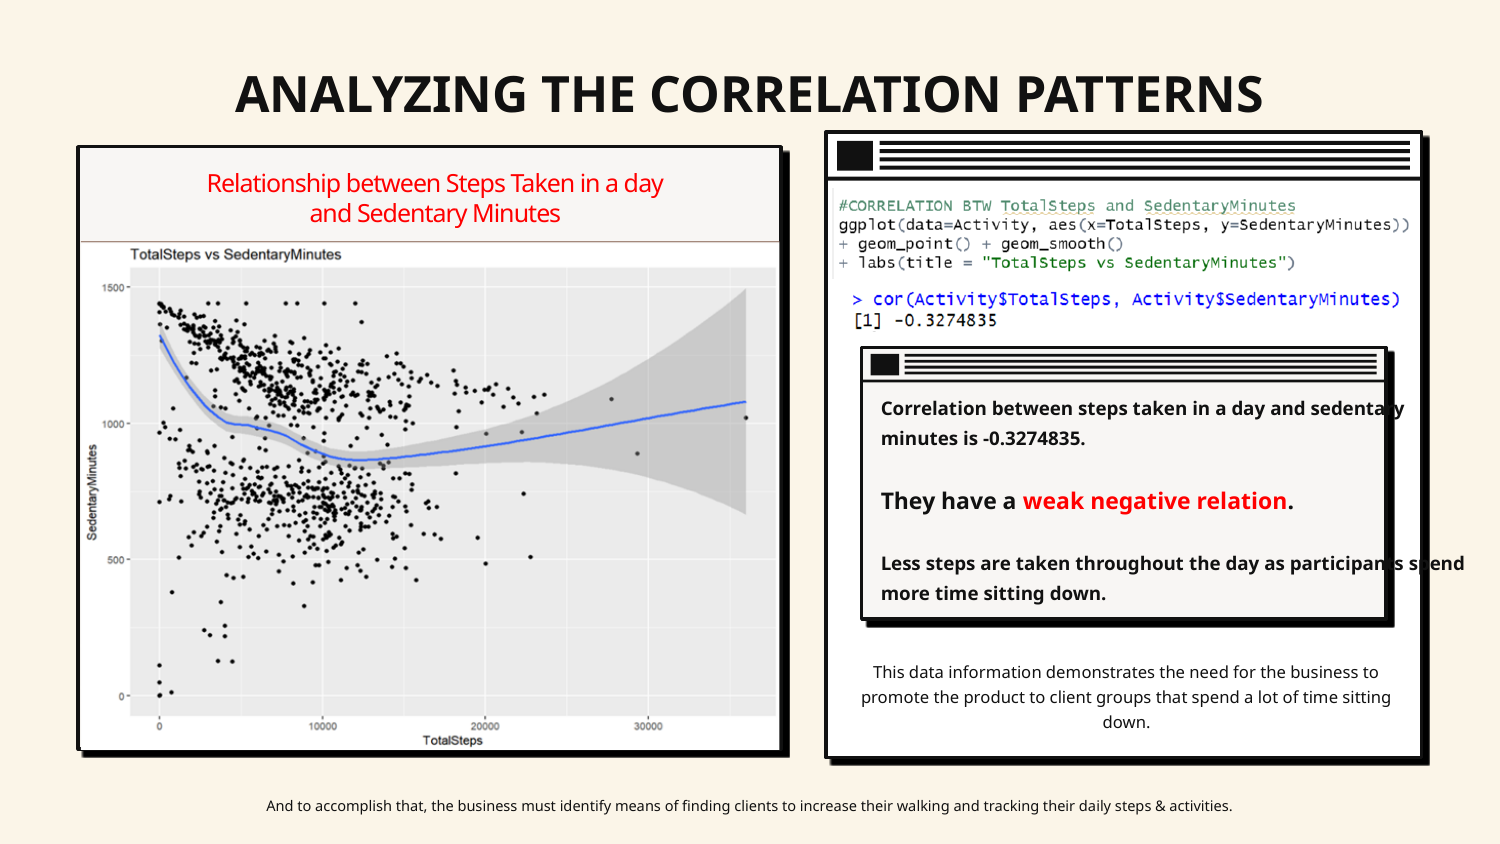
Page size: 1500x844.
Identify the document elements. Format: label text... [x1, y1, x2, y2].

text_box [861, 347, 1481, 620]
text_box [74, 132, 1425, 815]
text_box ANALYZING THE CORRELATION PATTERNS [149, 42, 1350, 123]
